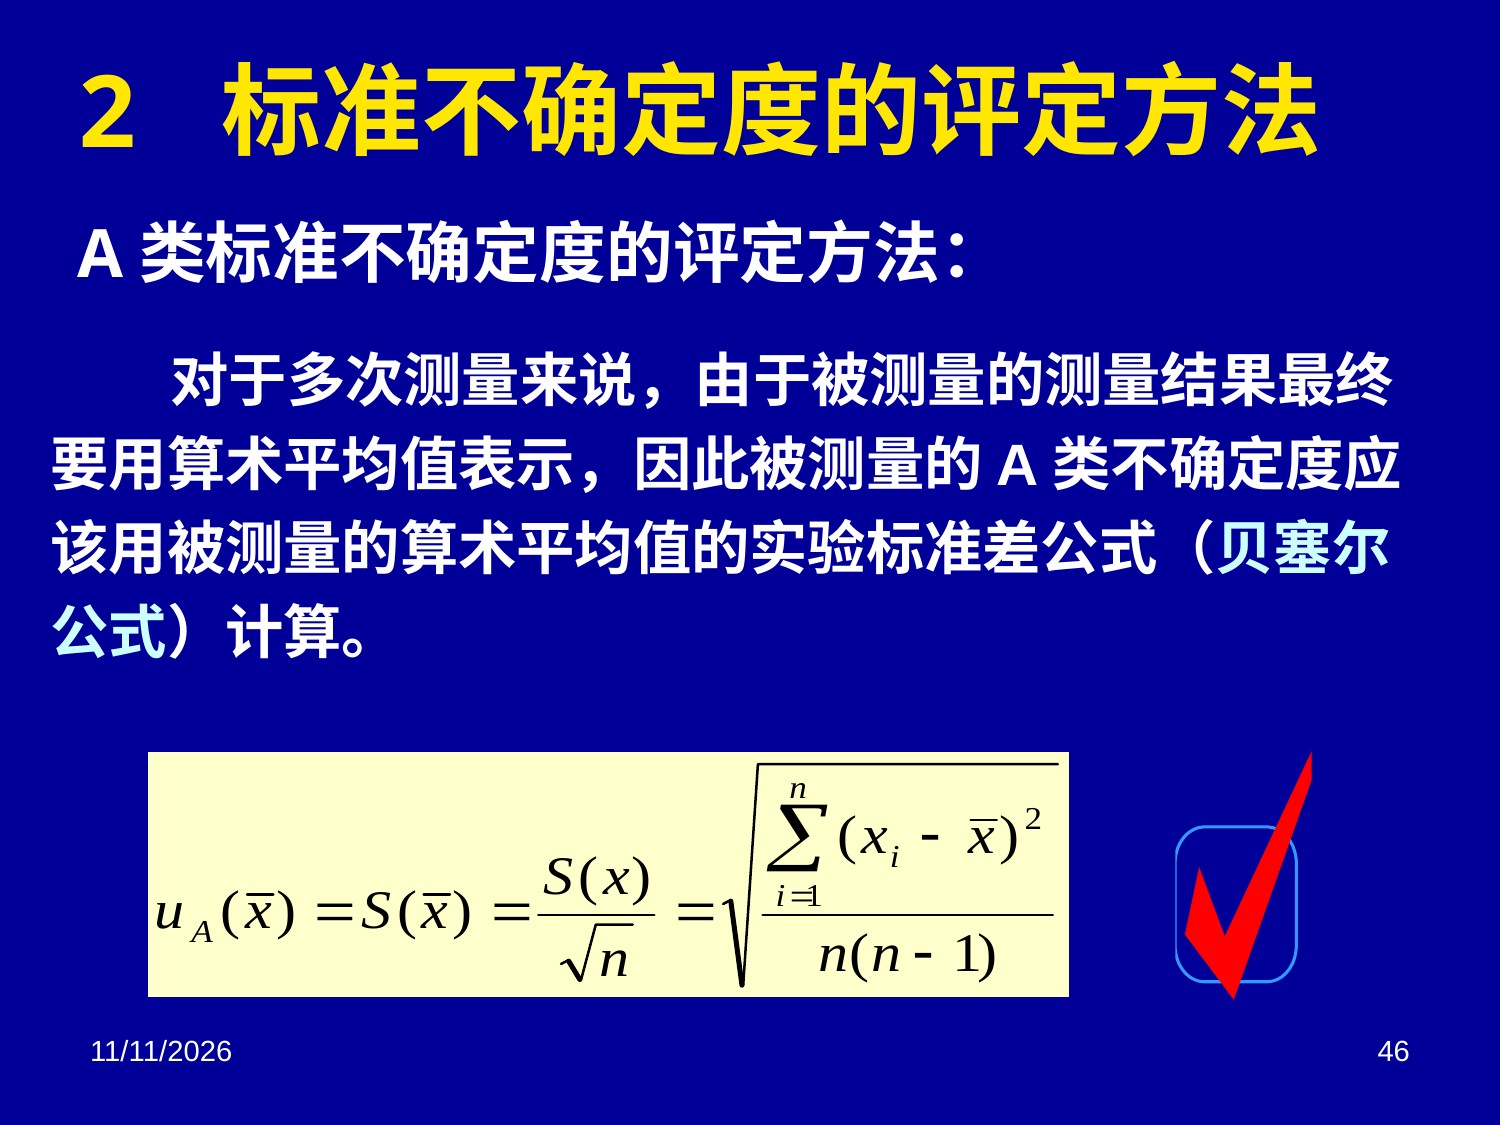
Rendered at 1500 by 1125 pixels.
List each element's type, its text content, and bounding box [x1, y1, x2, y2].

text_box A类标准不确定度的评定方法： [62, 187, 1500, 327]
text_box 2 标准不确定度的评定方法 [62, 39, 1450, 175]
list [147, 751, 1070, 997]
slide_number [75, 1024, 425, 1103]
title 对于多次测量来说，由于被测量的测量结果最终要用算术平均值表示，因此被测量的A类不确定度应该用被测量的算术平均值的实验标准差公式（贝塞尔公式）计算。 [35, 302, 1459, 693]
slide_number 46 [1074, 1024, 1425, 1103]
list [1174, 751, 1312, 1000]
